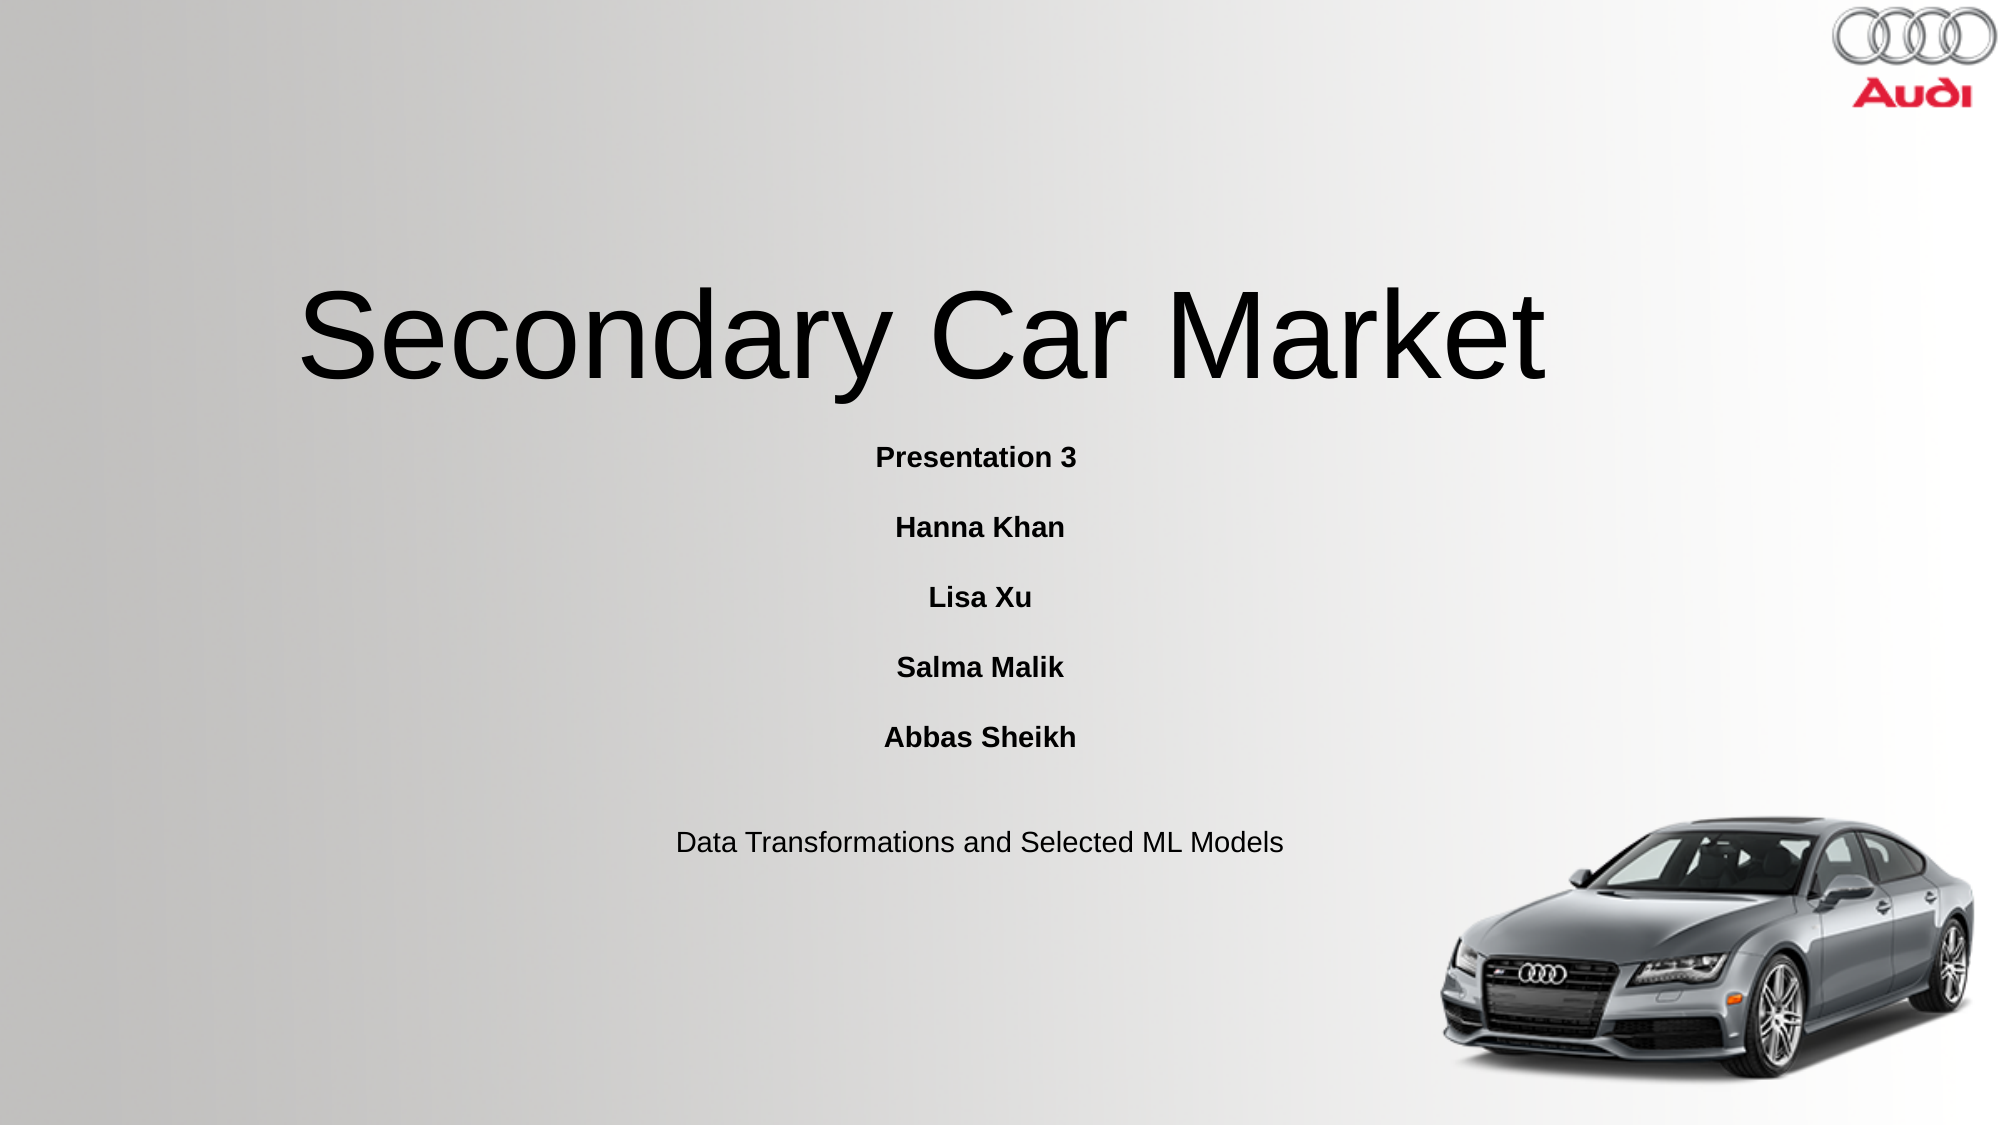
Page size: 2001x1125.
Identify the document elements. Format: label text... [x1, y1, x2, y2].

text_box Secondary Car Market Presentation 3 Hanna Khan Lisa Xu Salma Malik Abbas Sheikh Data Transformations and Selected ML Models [281, 246, 1680, 866]
picture [0, 0, 2001, 1125]
